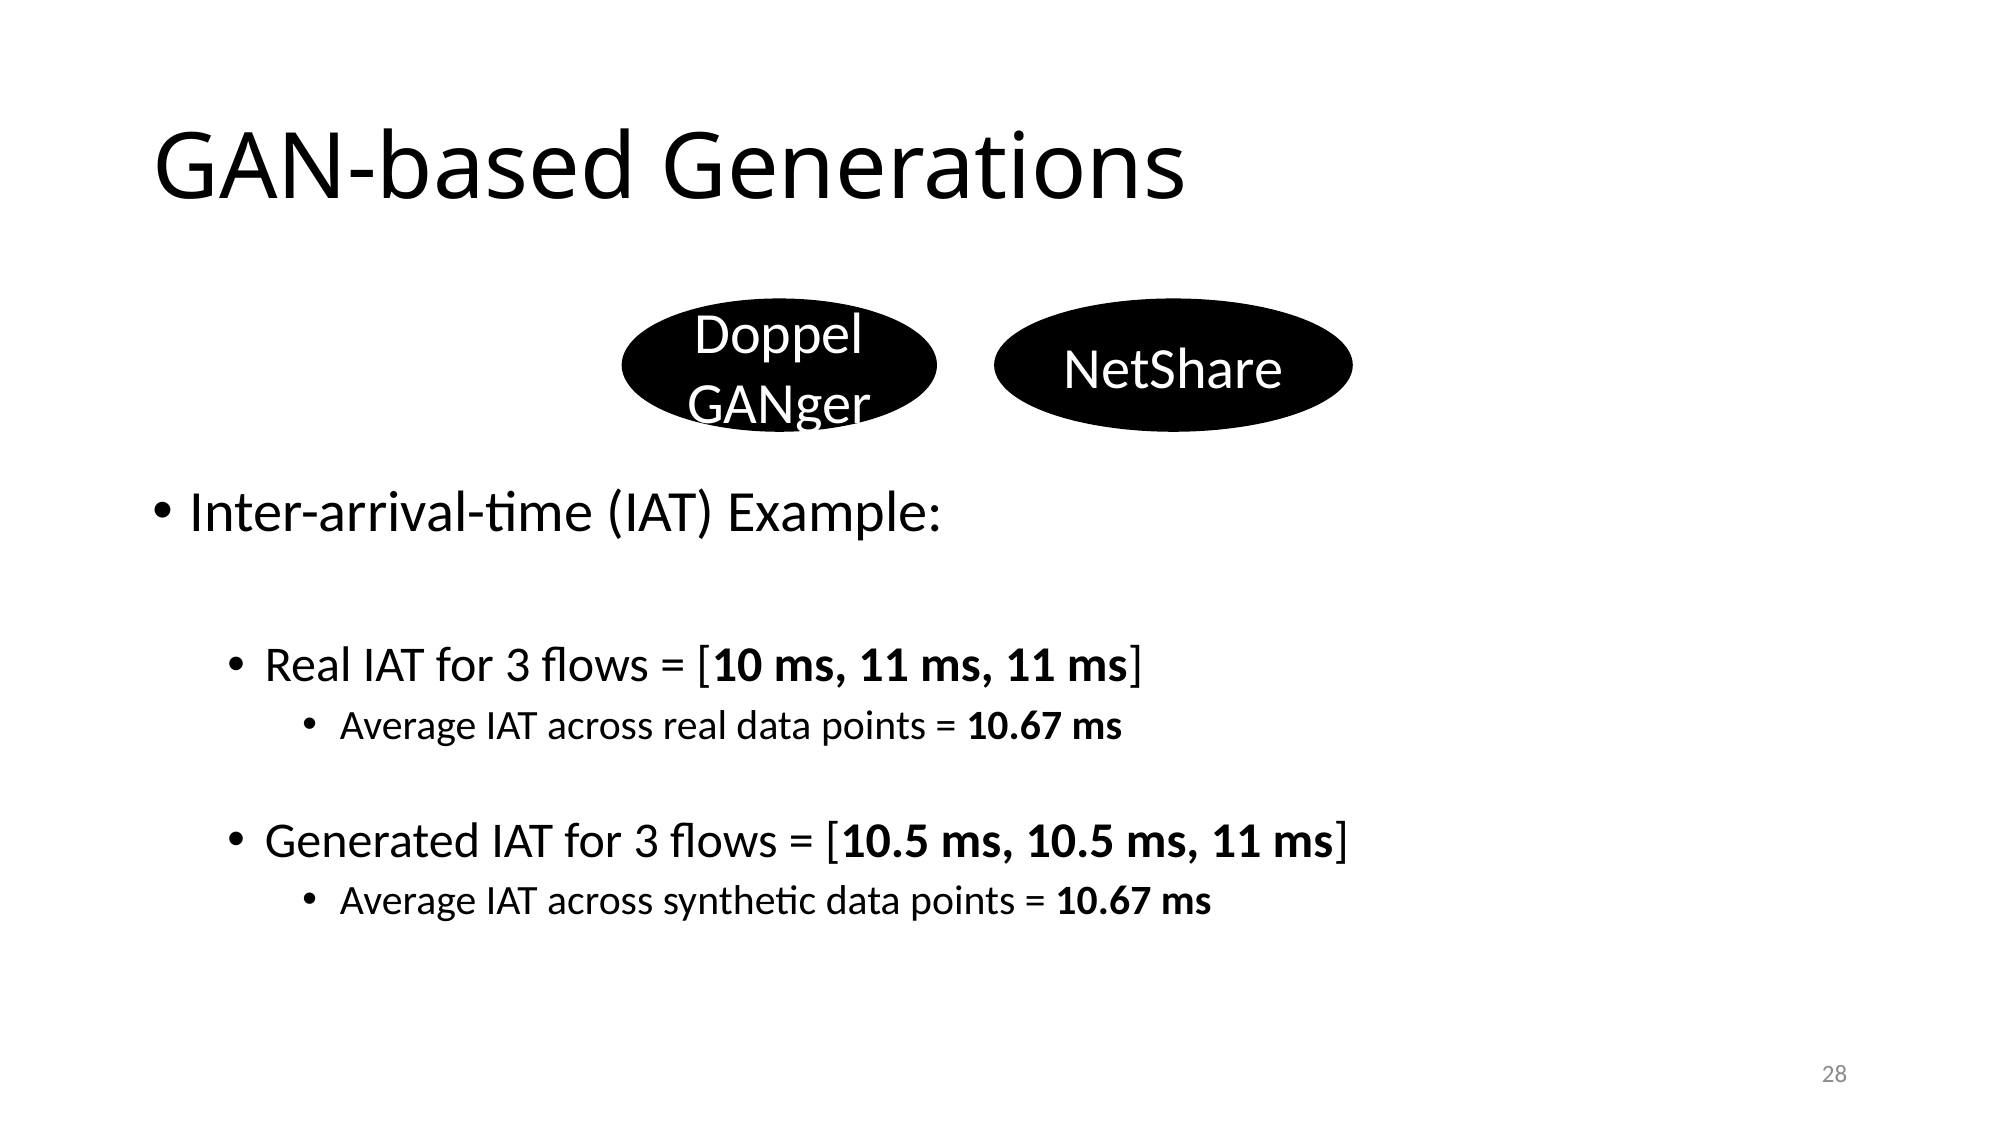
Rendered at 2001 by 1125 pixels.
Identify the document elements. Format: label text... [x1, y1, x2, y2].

text_box NetShare [994, 298, 1353, 432]
list Inter-arrival-time (IAT) Example: Real IAT for 3 flows = [10 ms, 11 ms, 11 ms] Average IAT across real data points = 10.67 ms Generated IAT for 3 flows = [10.5 ms, 10.5 ms, 11 ms] Average IAT across synthetic data points = 10.67 ms [137, 299, 1863, 1014]
title GAN-based Generations [137, 59, 1863, 278]
text_box DoppelGANger [621, 298, 938, 432]
slide_number 28 [1412, 1042, 1863, 1103]
